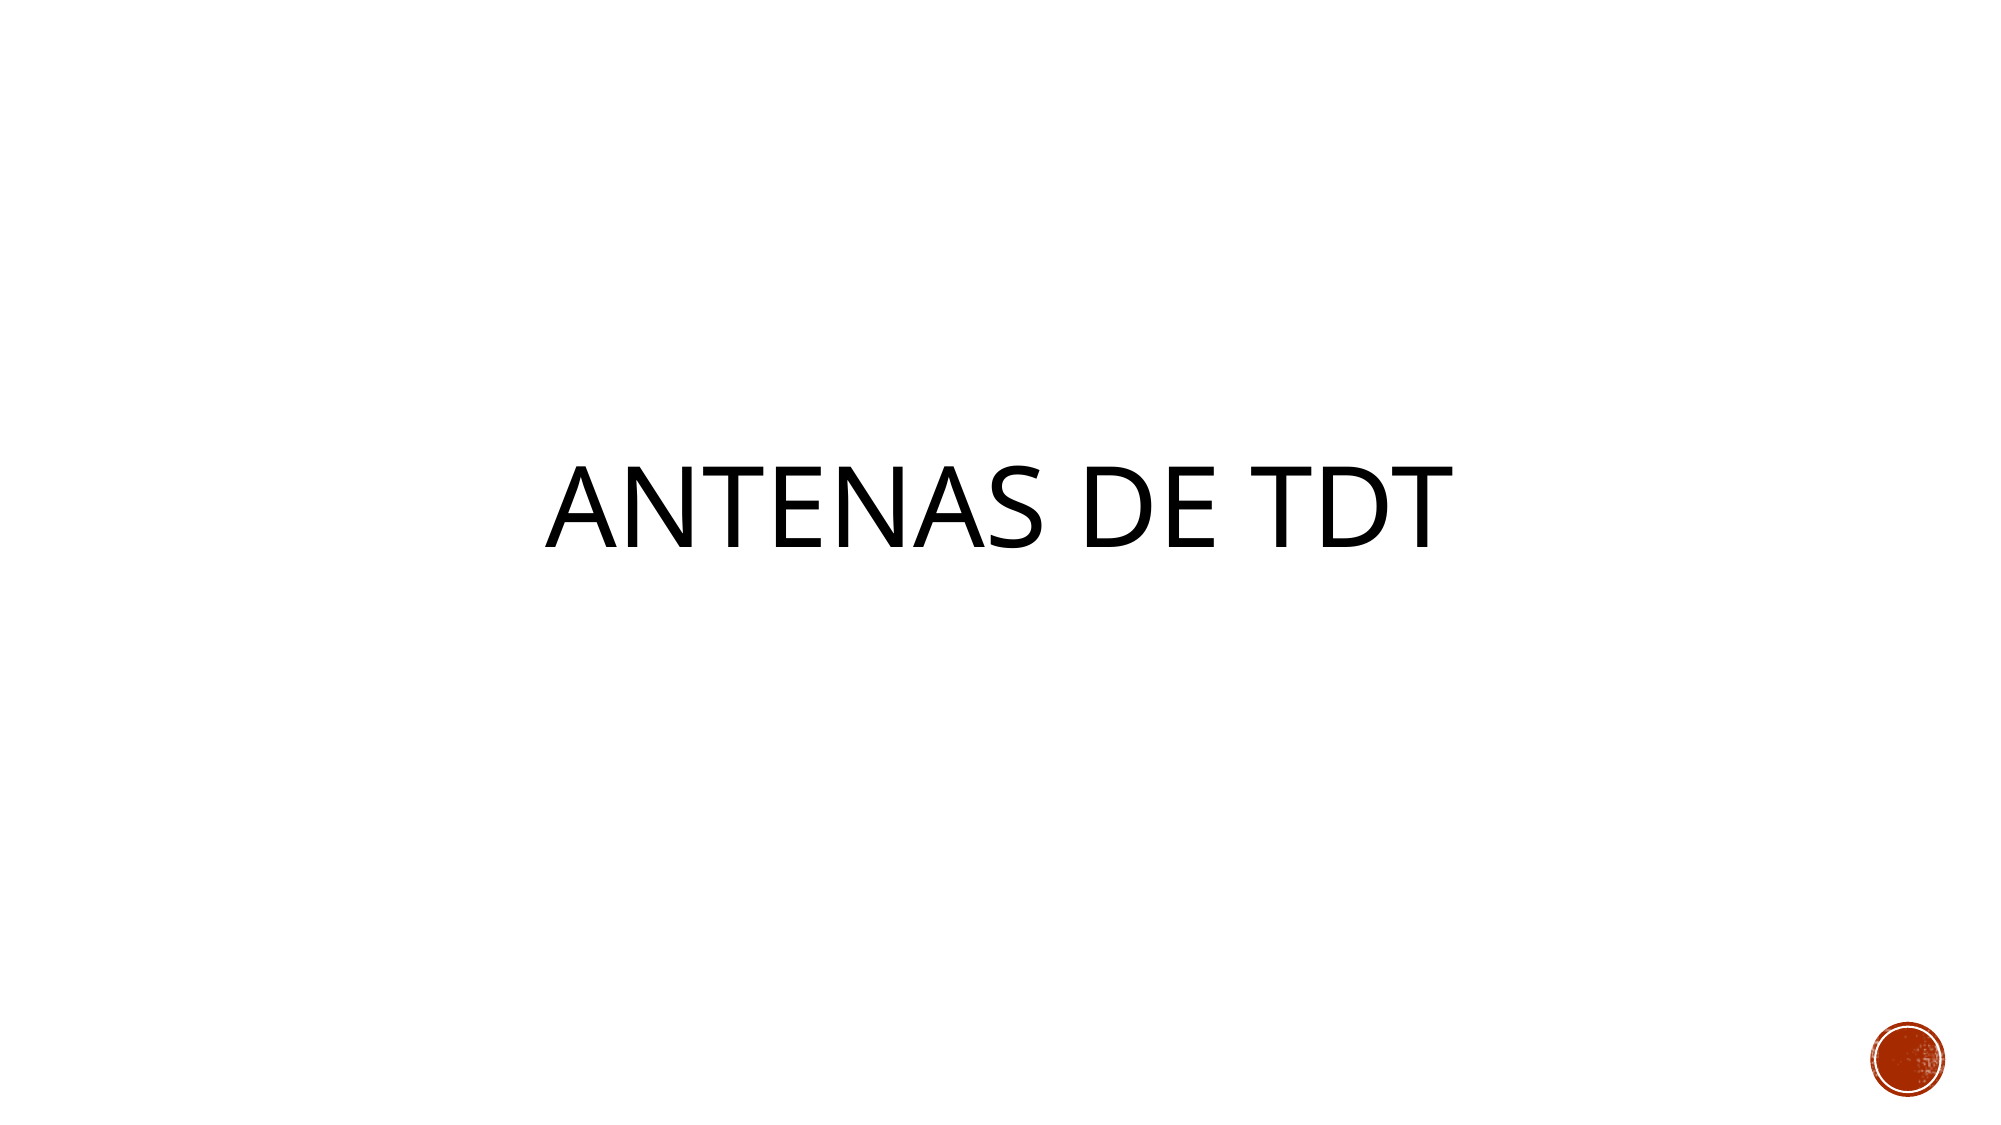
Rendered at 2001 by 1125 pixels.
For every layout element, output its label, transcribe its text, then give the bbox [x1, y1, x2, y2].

title ANTENAS DE TDT [174, 379, 1825, 644]
